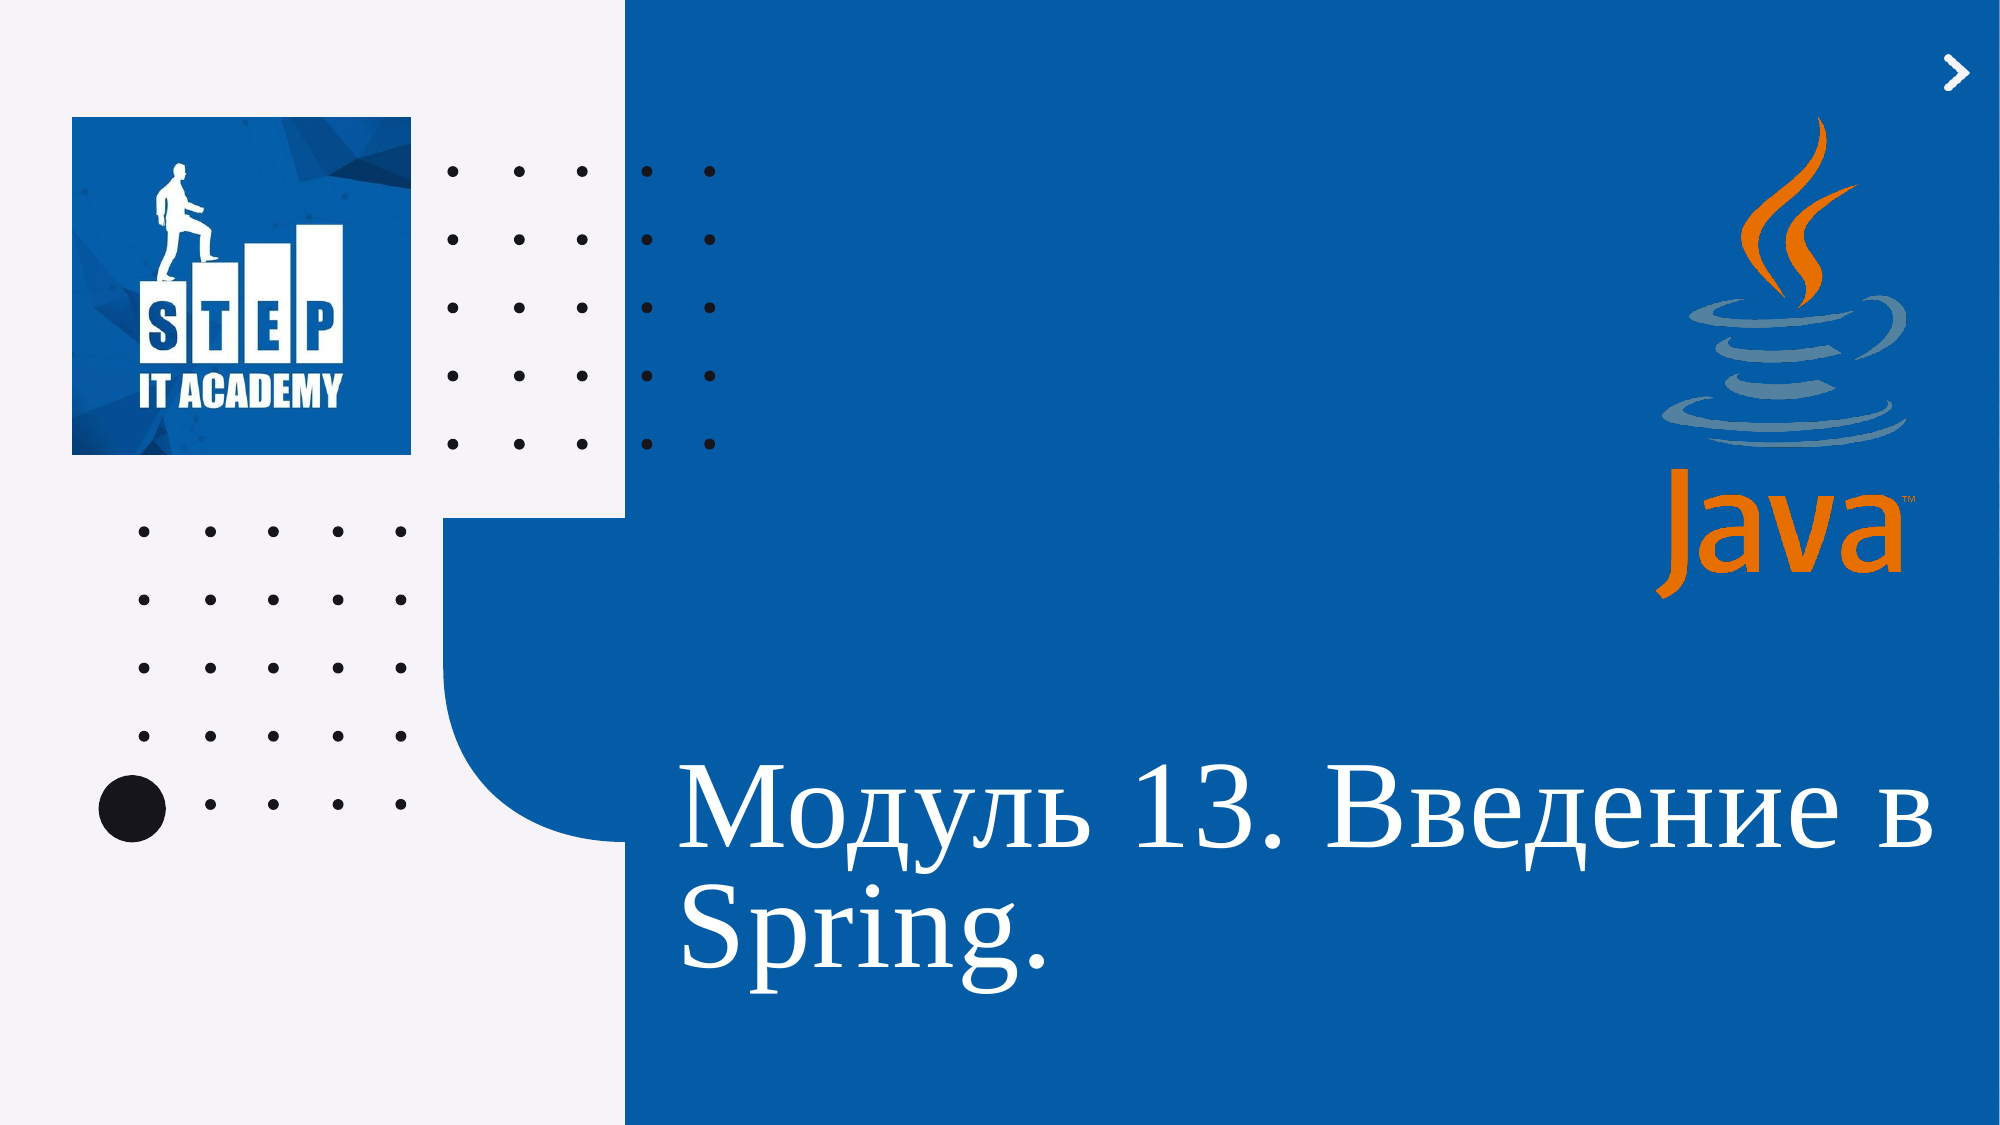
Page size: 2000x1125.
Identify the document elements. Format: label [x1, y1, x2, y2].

picture [1649, 112, 1917, 603]
text_box [0, 0, 2000, 1125]
